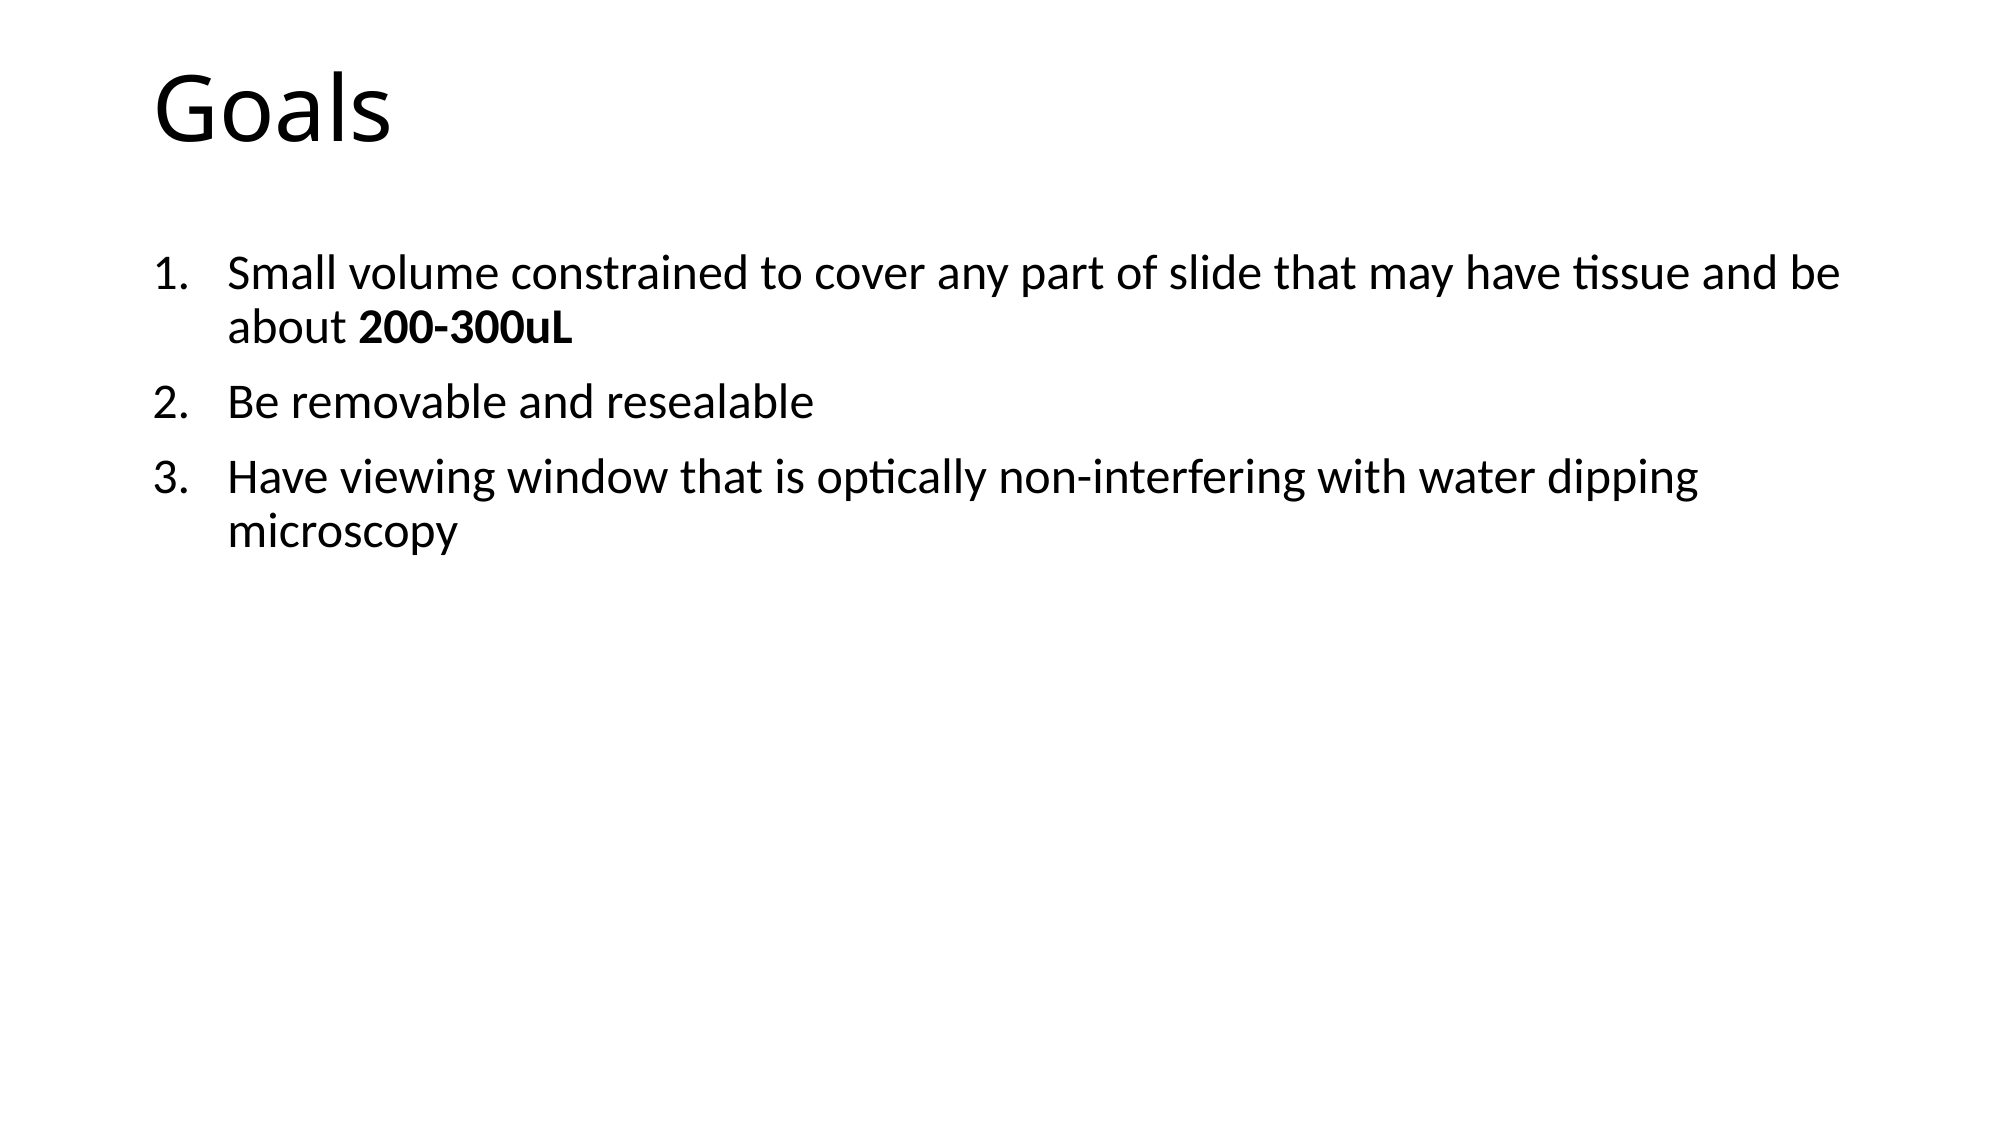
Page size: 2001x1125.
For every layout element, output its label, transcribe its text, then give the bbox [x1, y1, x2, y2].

list Small volume constrained to cover any part of slide that may have tissue and be about 200-300uL Be removable and resealable Have viewing window that is optically non-interfering with water dipping microscopy [137, 239, 1863, 1014]
title Goals [137, 50, 1863, 173]
